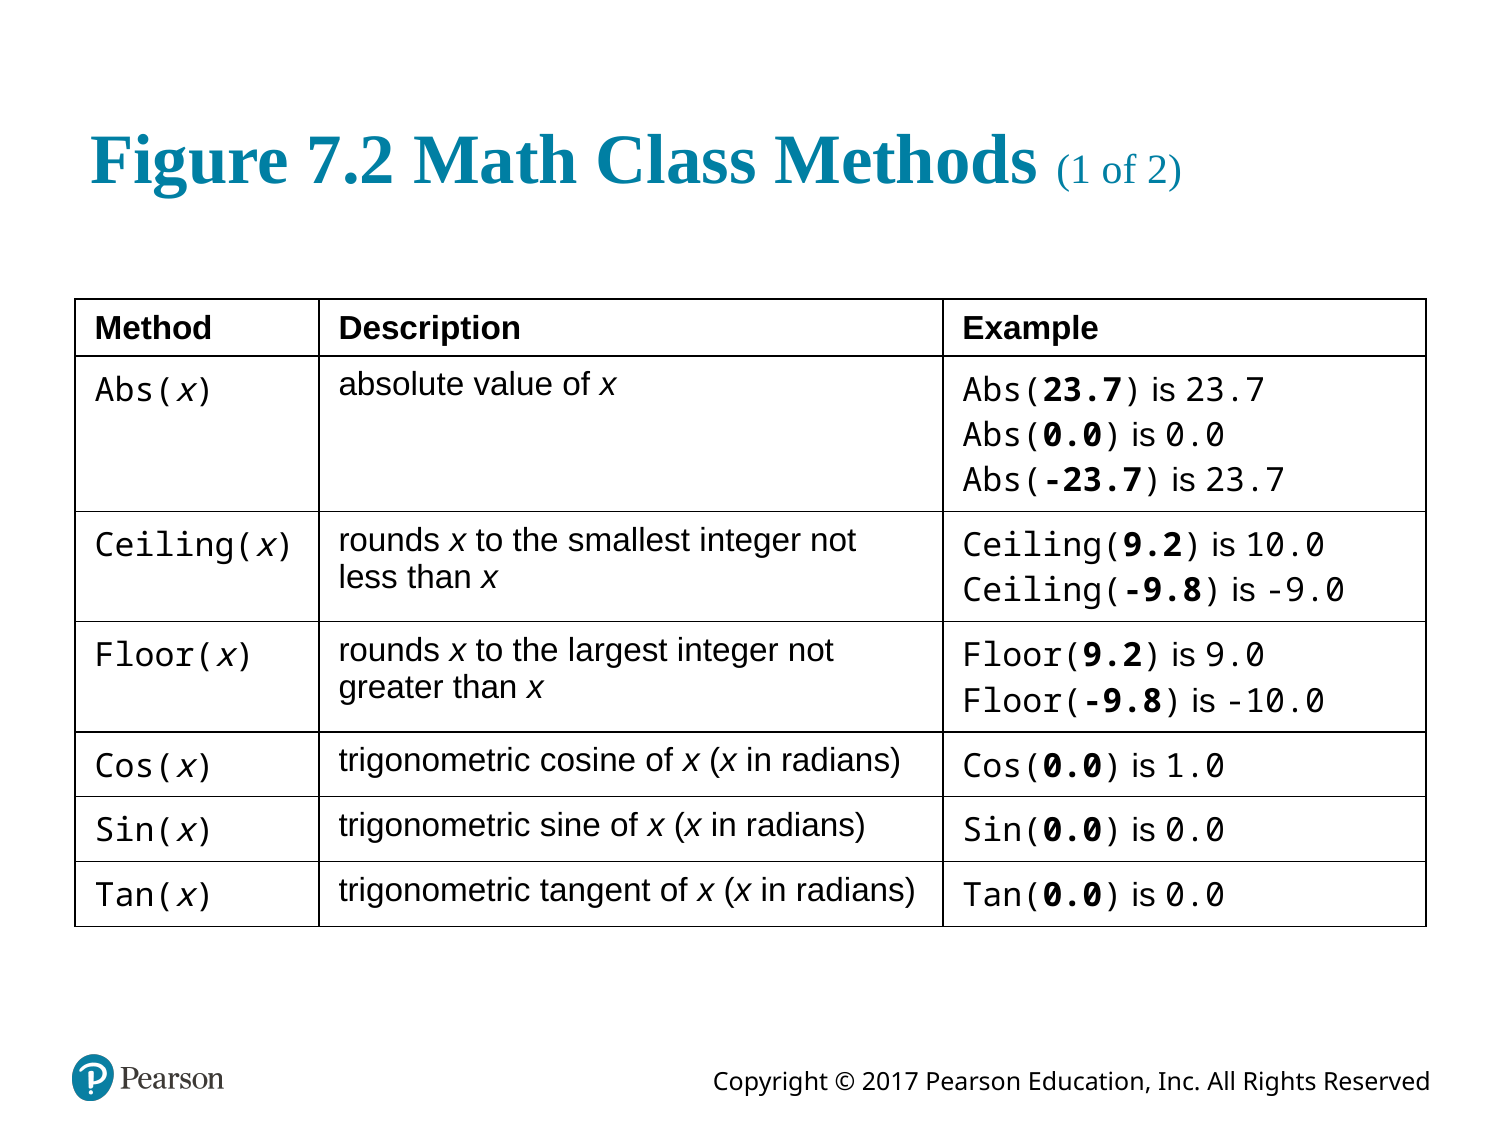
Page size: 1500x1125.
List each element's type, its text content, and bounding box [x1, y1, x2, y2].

table_cell Ceiling(x) [76, 512, 318, 621]
table_cell Ceiling(9.2) is 10.0 Ceiling(-9.8) is -9.0 [944, 512, 1425, 621]
table_cell absolute value of x [320, 357, 942, 511]
table_cell Floor(x) [76, 622, 318, 731]
table_cell rounds x to the smallest integer not less than x [320, 512, 942, 621]
table_cell Sin(0.0) is 0.0 [944, 797, 1425, 861]
table_cell Abs(x) [76, 357, 318, 511]
table_cell trigonometric tangent of x (x in radians) [320, 862, 942, 926]
table_cell Abs(23.7) is 23.7 Abs(0.0) is 0.0 Abs(-23.7) is 23.7 [944, 357, 1425, 511]
table_header Method [76, 300, 318, 355]
table_cell Cos(0.0) is 1.0 [944, 733, 1425, 796]
table_cell Cos(x) [76, 733, 318, 796]
title Figure 7.2 Math Class Methods (1 of 2) [75, 37, 1425, 213]
table_cell Floor(9.2) is 9.0 Floor(-9.8) is -10.0 [944, 622, 1425, 731]
table_cell trigonometric cosine of x (x in radians) [320, 733, 942, 796]
table_cell Tan(x) [76, 862, 318, 926]
table_header Description [320, 300, 942, 355]
table_cell Sin(x) [76, 797, 318, 861]
table_cell trigonometric sine of x (x in radians) [320, 797, 942, 861]
picture [72, 1087, 83, 1101]
table_header Example [944, 300, 1425, 355]
picture [80, 1063, 106, 1088]
picture [98, 1054, 224, 1101]
table_cell rounds x to the largest integer not greater than x [320, 622, 942, 731]
picture [72, 1054, 88, 1070]
table_cell Tan(0.0) is 0.0 [944, 862, 1425, 926]
